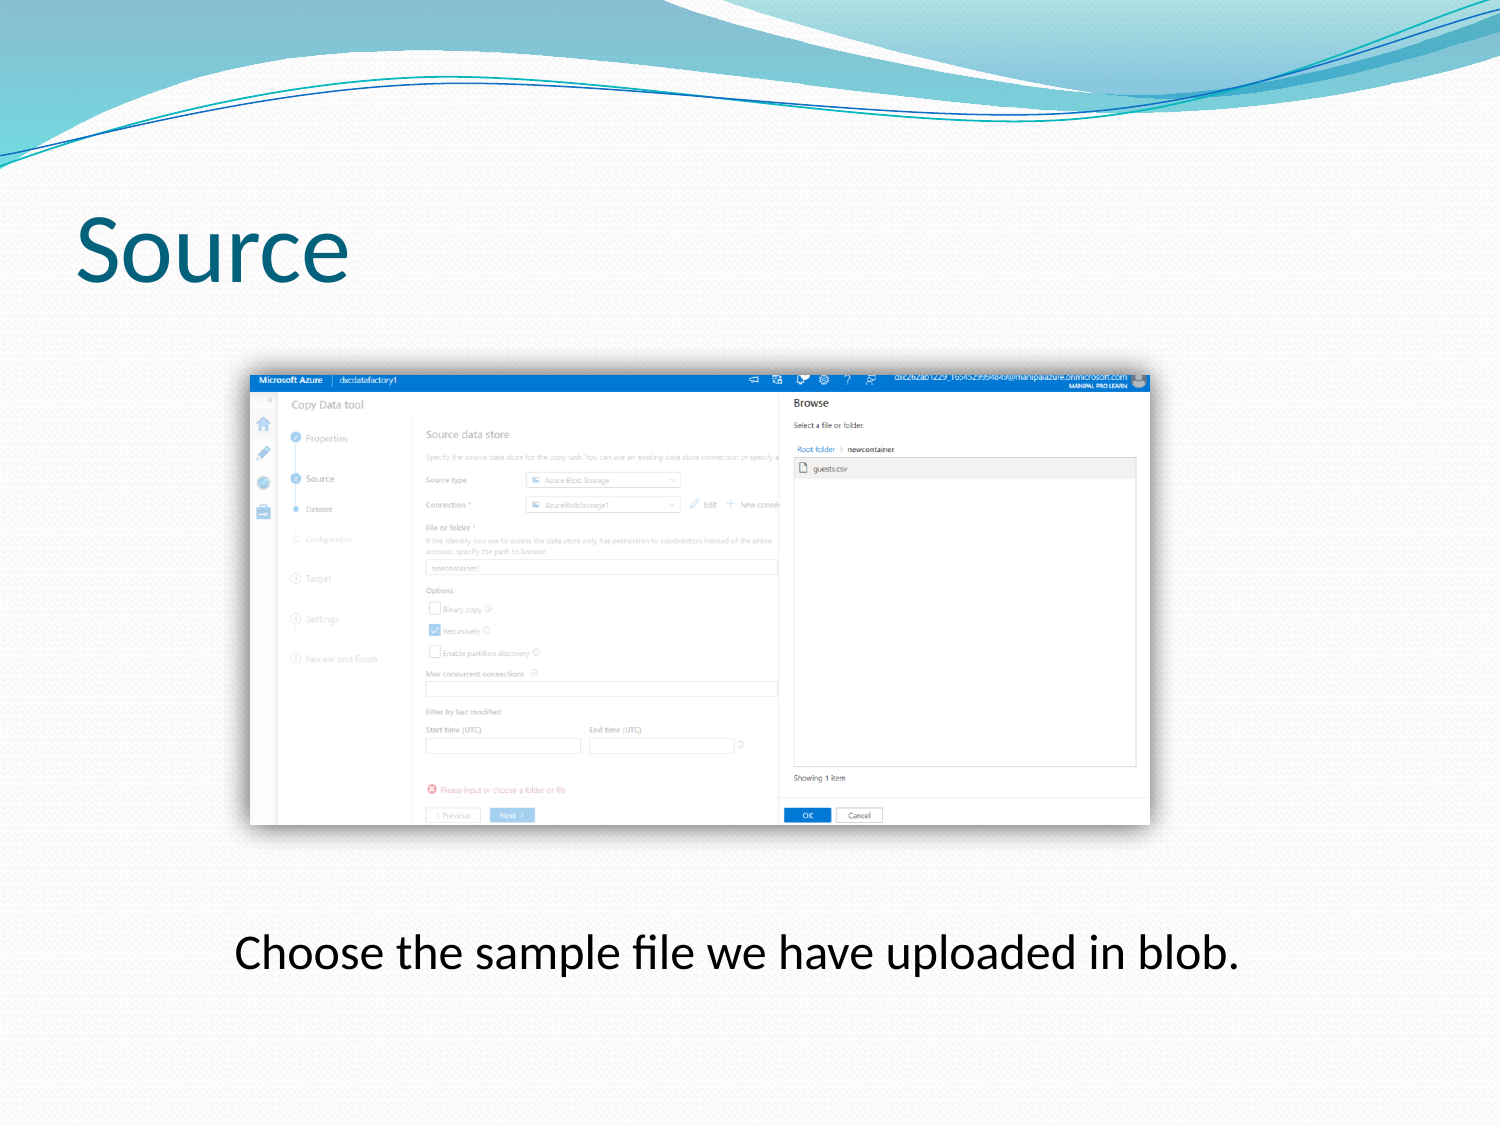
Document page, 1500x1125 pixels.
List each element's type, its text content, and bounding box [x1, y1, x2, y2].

title Source [75, 115, 1438, 303]
text_box Choose the sample file we have uploaded in blob. [37, 912, 1438, 1033]
picture [249, 374, 1151, 826]
